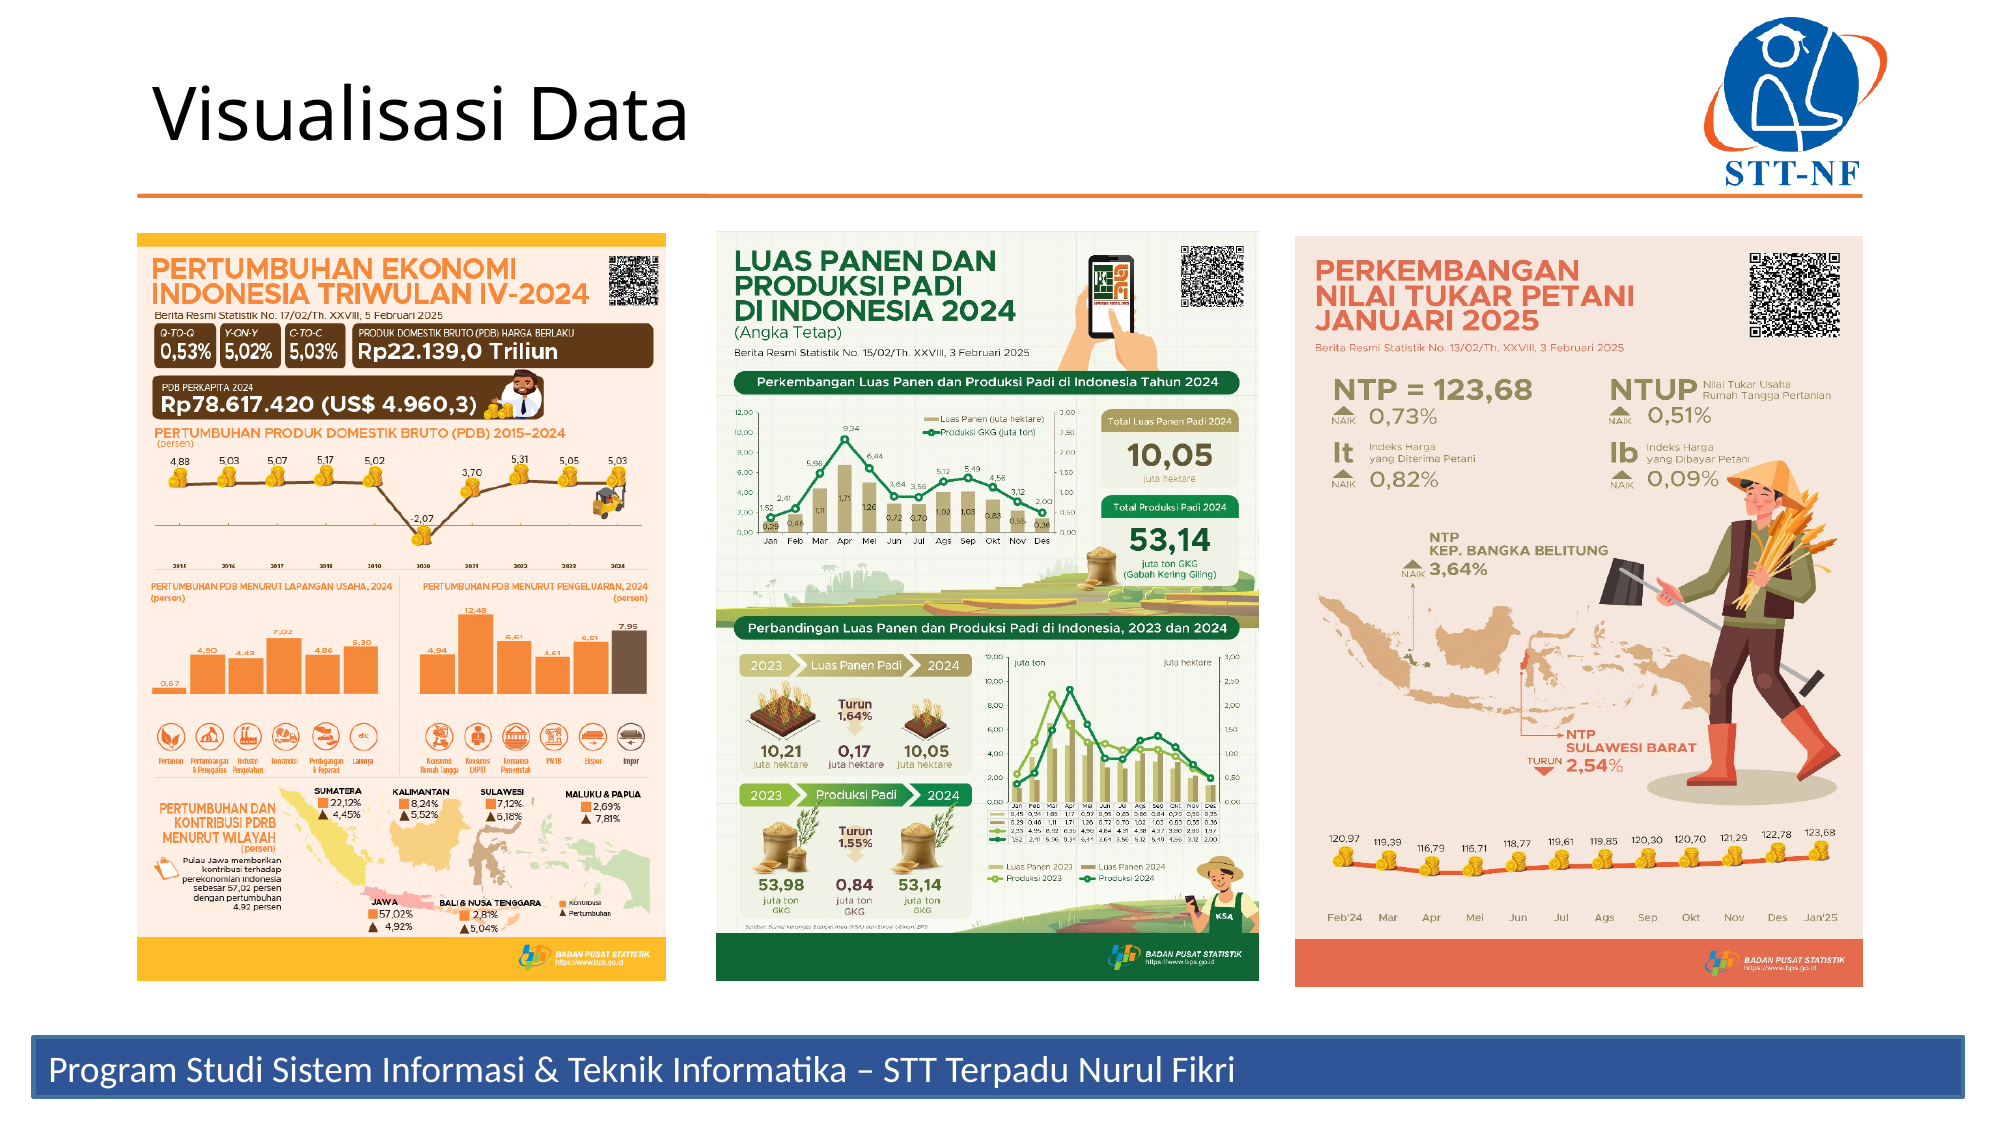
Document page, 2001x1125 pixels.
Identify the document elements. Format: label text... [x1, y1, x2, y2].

picture [1294, 236, 1863, 987]
picture [1704, 17, 1887, 196]
picture [716, 231, 1260, 982]
text_box Visualisasi Data [137, 59, 1863, 167]
picture [137, 233, 666, 982]
